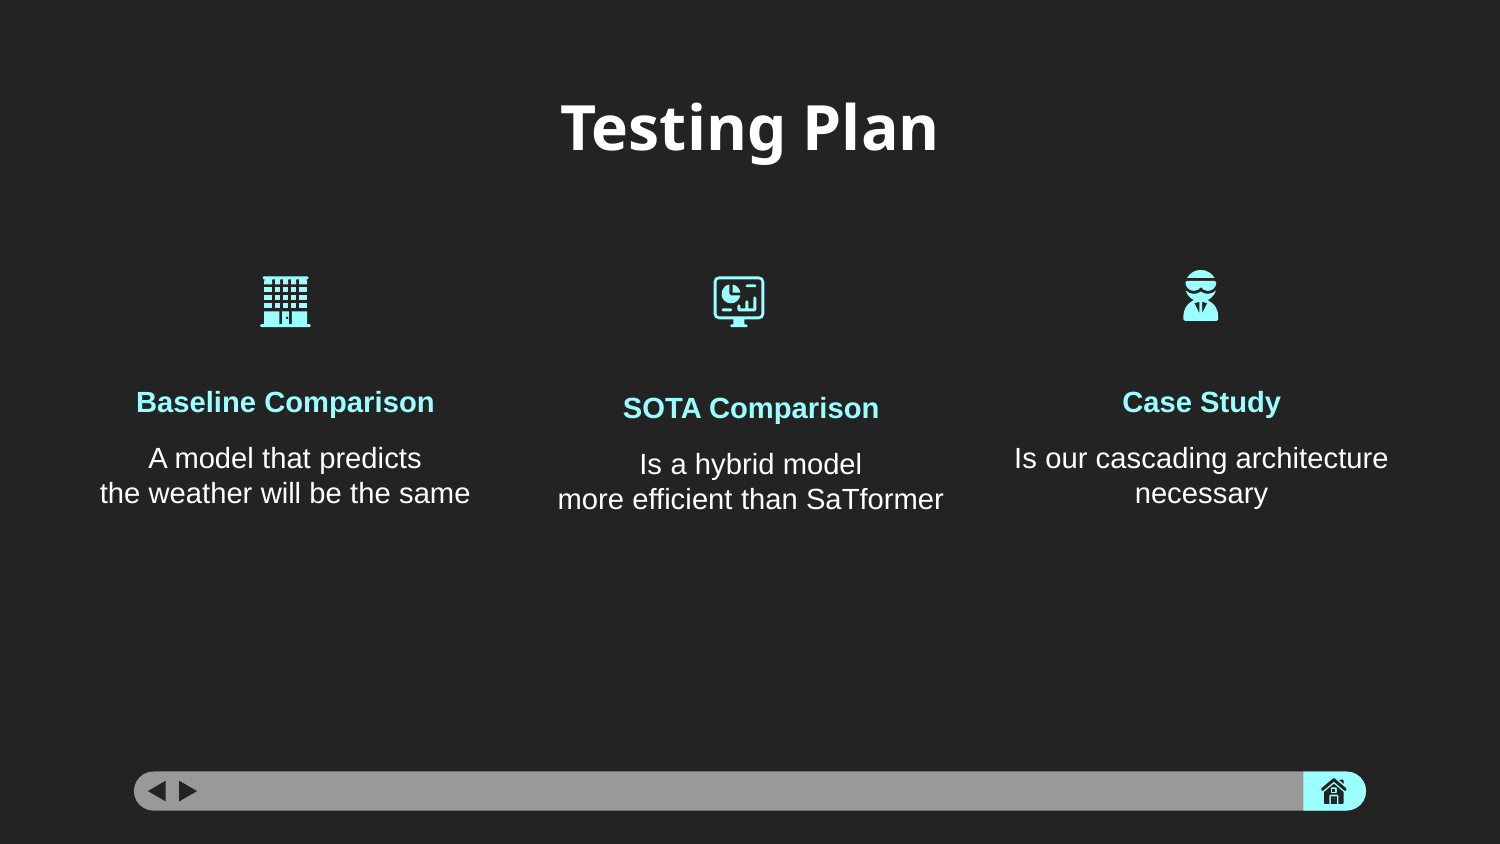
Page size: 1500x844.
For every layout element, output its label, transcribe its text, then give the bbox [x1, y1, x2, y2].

text_box Is our cascading architecture necessary [1002, 423, 1453, 661]
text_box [713, 276, 765, 328]
text_box SOTA Comparison [500, 368, 1002, 429]
text_box A model that predicts the weather will be the same [34, 434, 500, 661]
text_box Case Study [950, 362, 1453, 423]
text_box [1183, 269, 1219, 322]
title Testing Plan [118, 72, 1382, 167]
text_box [259, 276, 312, 328]
text_box Is a hybrid model more efficient than SaTformer [500, 429, 1002, 667]
text_box Baseline Comparison [34, 362, 537, 434]
